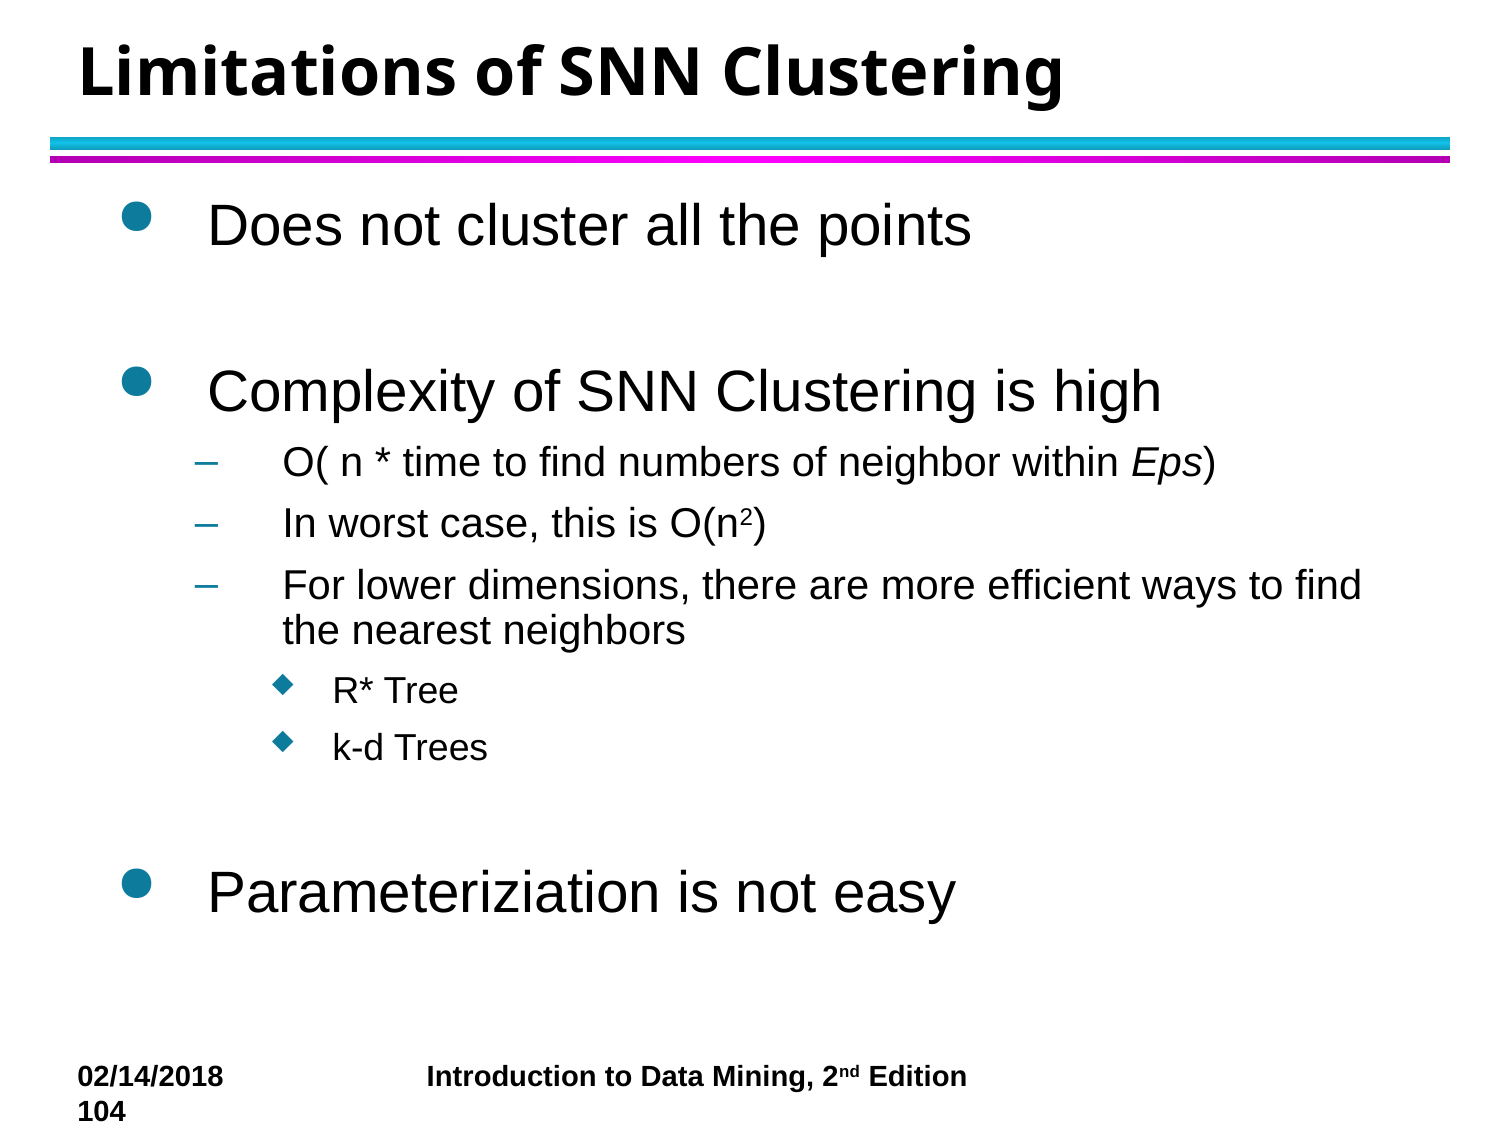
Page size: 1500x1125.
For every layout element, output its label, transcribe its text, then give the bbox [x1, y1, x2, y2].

title Limitations of SNN Clustering [62, 24, 1421, 116]
list Does not cluster all the points Complexity of SNN Clustering is high O( n * time to find numbers of neighbor within Eps) In worst case, this is O(n2) For lower dimensions, there are more efficient ways to find the nearest neighbors R* Tree k-d Trees Parameteriziation is not easy [104, 187, 1418, 1038]
